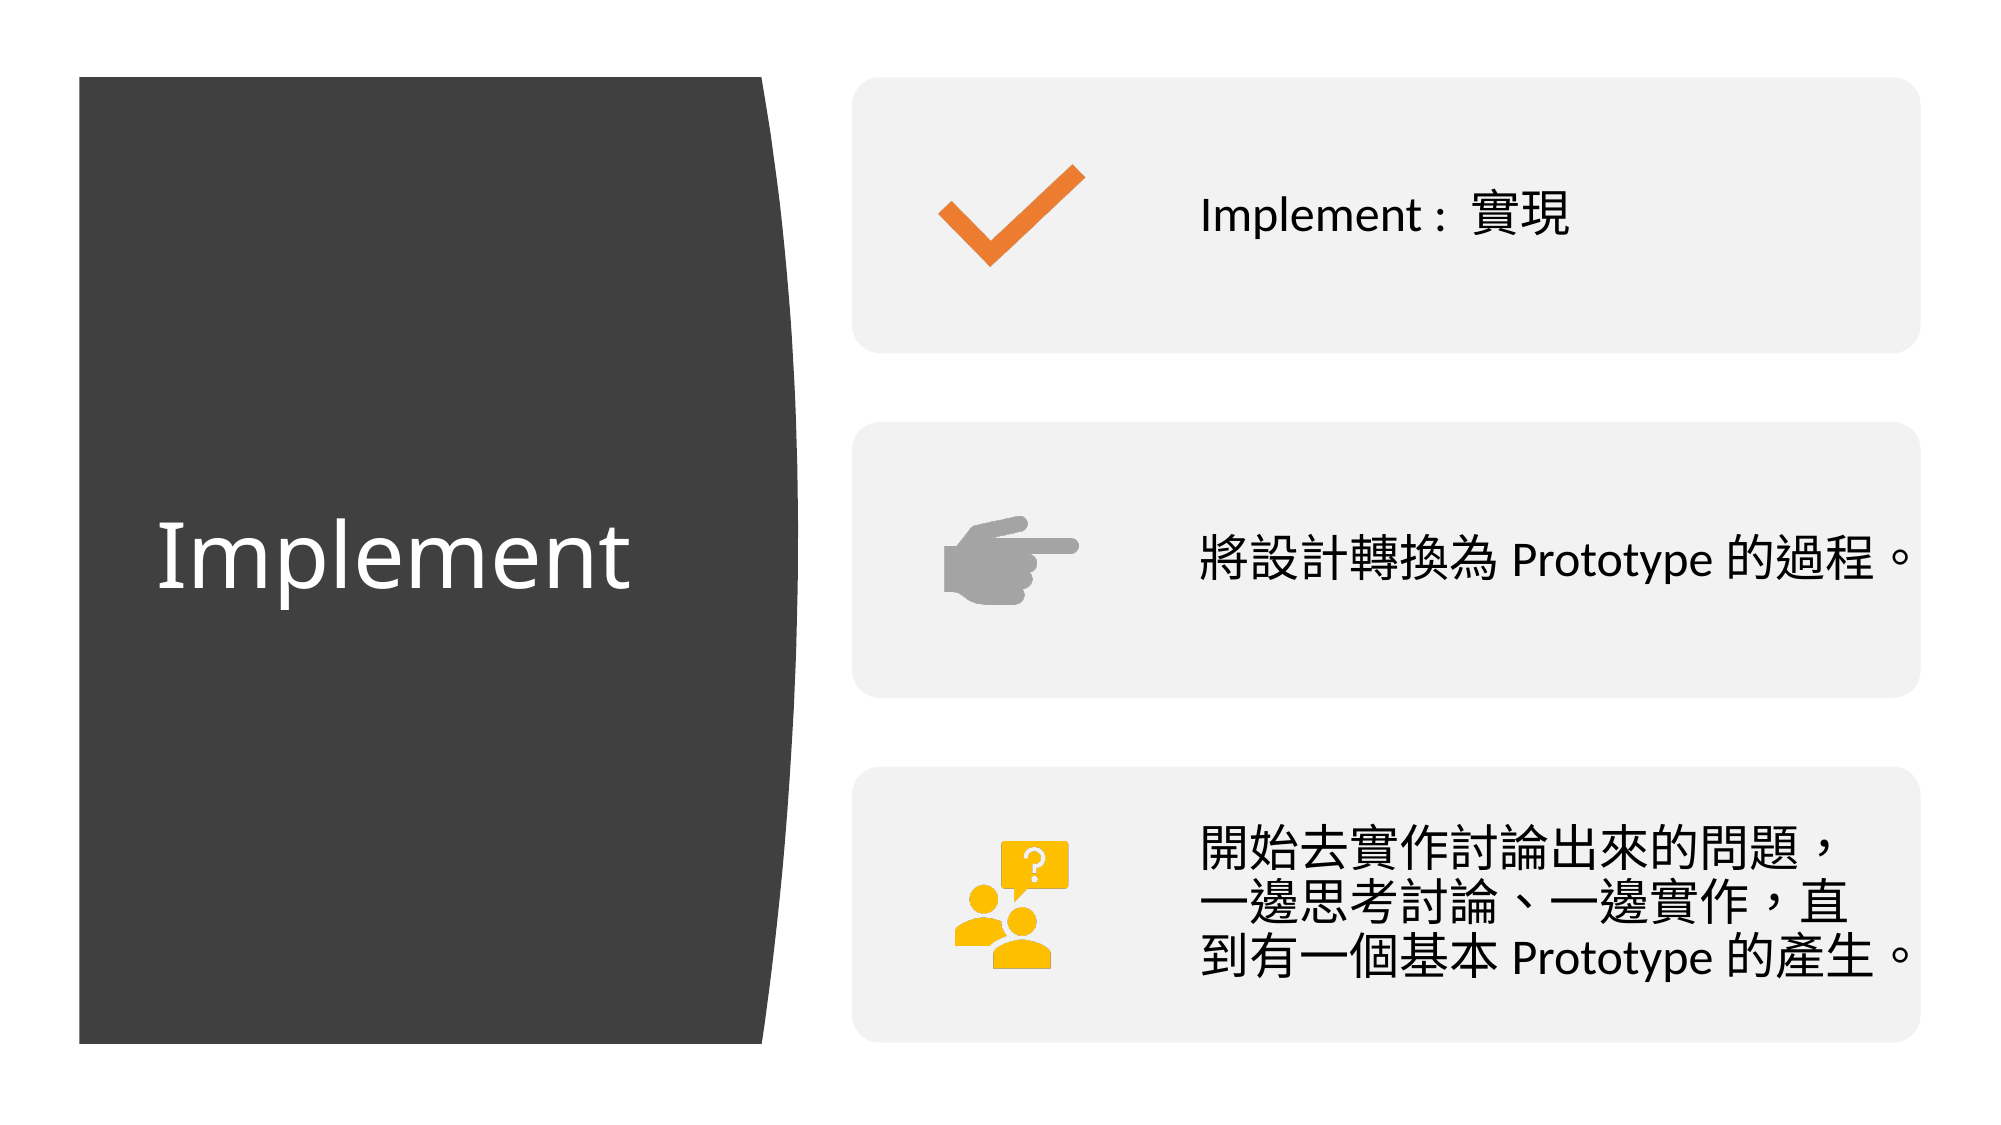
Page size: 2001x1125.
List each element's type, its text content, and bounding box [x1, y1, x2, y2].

title Implement [141, 166, 702, 953]
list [852, 77, 1921, 1043]
text_box [78, 76, 800, 1045]
